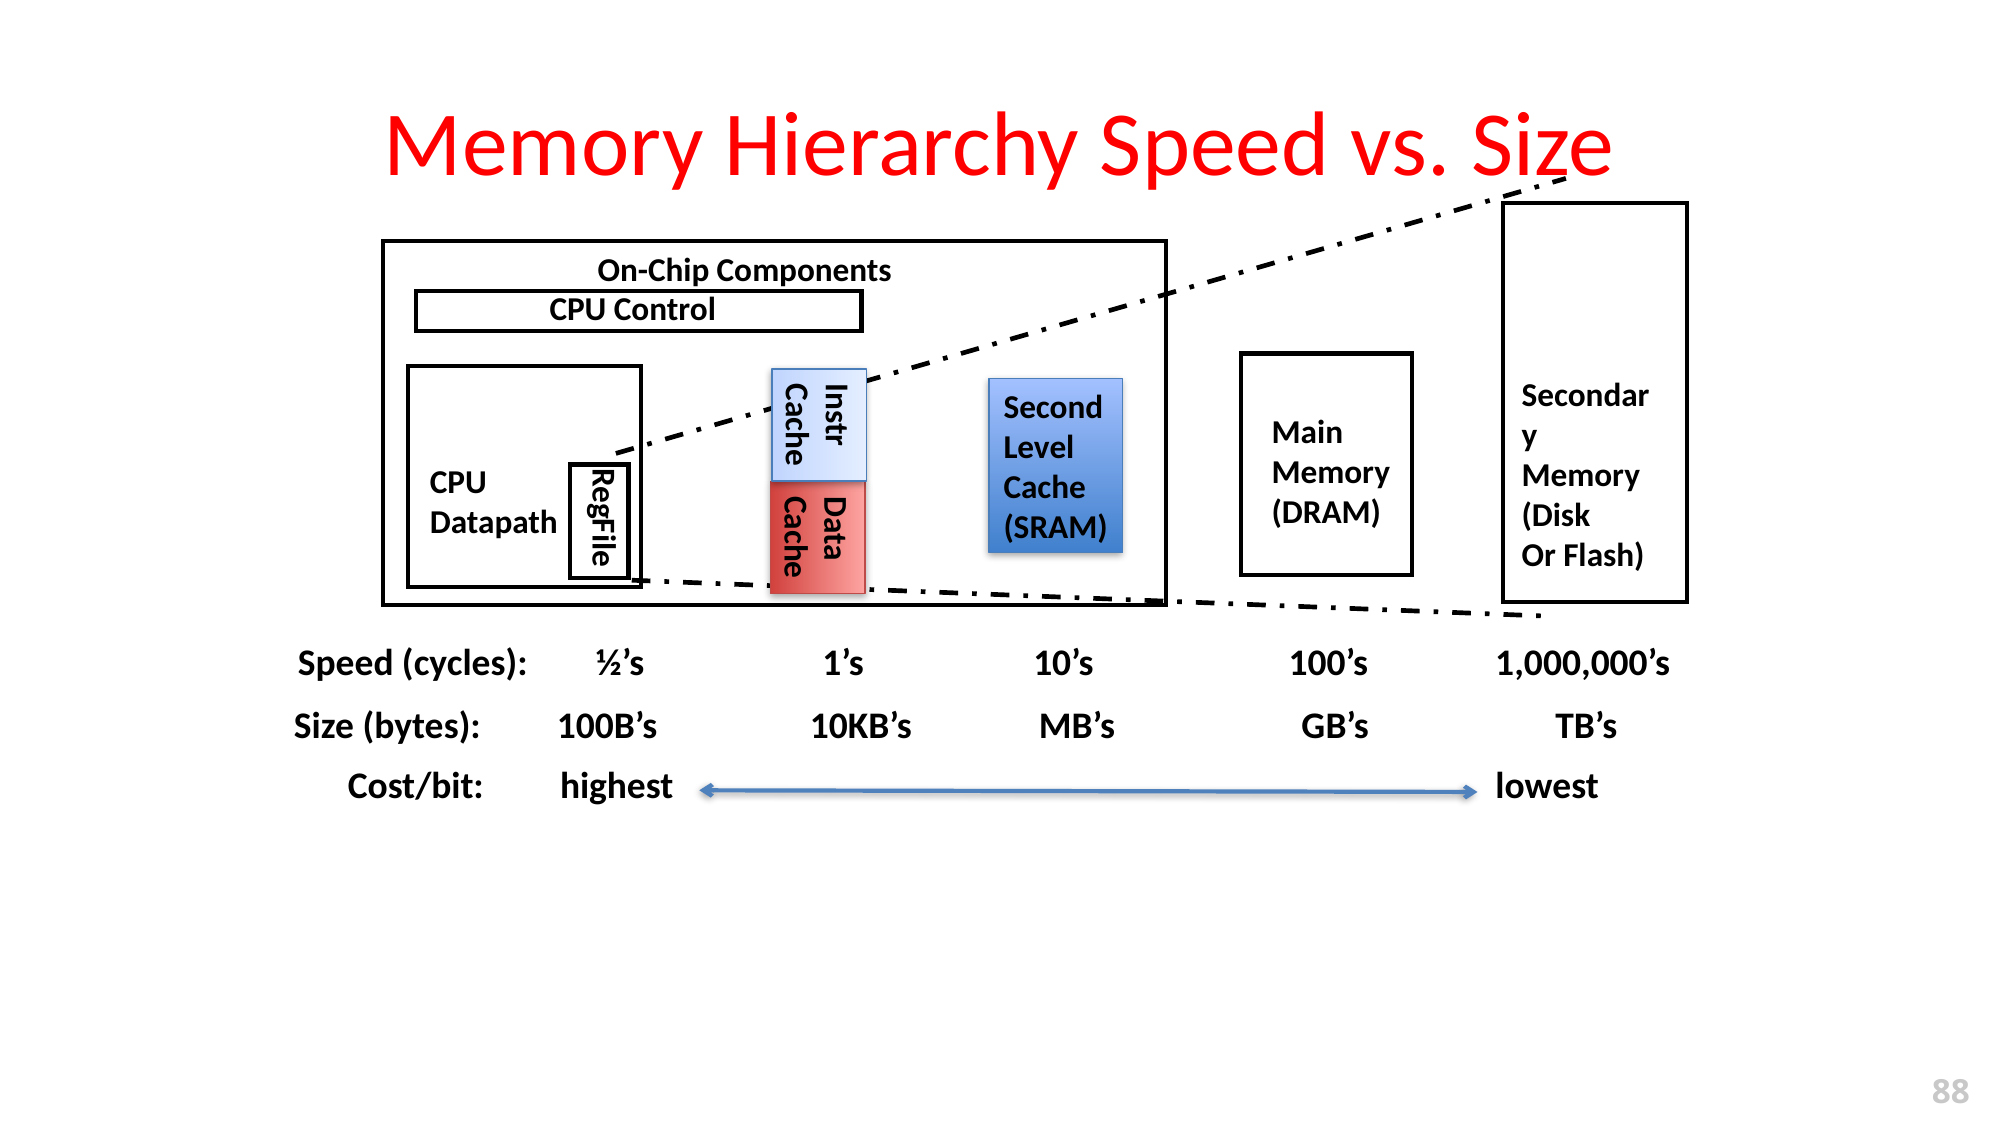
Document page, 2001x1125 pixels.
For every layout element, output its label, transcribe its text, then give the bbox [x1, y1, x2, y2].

text_box Size (bytes): 100B’s 10KB’s MB’s GB’s TB’s [283, 703, 1631, 751]
text_box Main Memory (DRAM) [1256, 403, 1406, 538]
text_box Instr Cache [771, 368, 867, 482]
text_box [1240, 353, 1412, 576]
text_box Data Cache [770, 488, 866, 594]
text_box [382, 240, 1166, 605]
text_box On-Chip Components [582, 240, 907, 295]
text_box Speed (cycles): ½’s 1’s 10’s 100’s 1,000,000’s [287, 640, 1683, 688]
text_box [1503, 203, 1687, 603]
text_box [328, 763, 1630, 813]
title Memory Hierarchy Speed vs. Size [99, 45, 1900, 233]
text_box Secondary Memory (Disk Or Flash) [1506, 365, 1680, 580]
text_box RegFile [578, 453, 634, 620]
slide_number 88 [1884, 1061, 1985, 1125]
text_box [570, 464, 578, 579]
